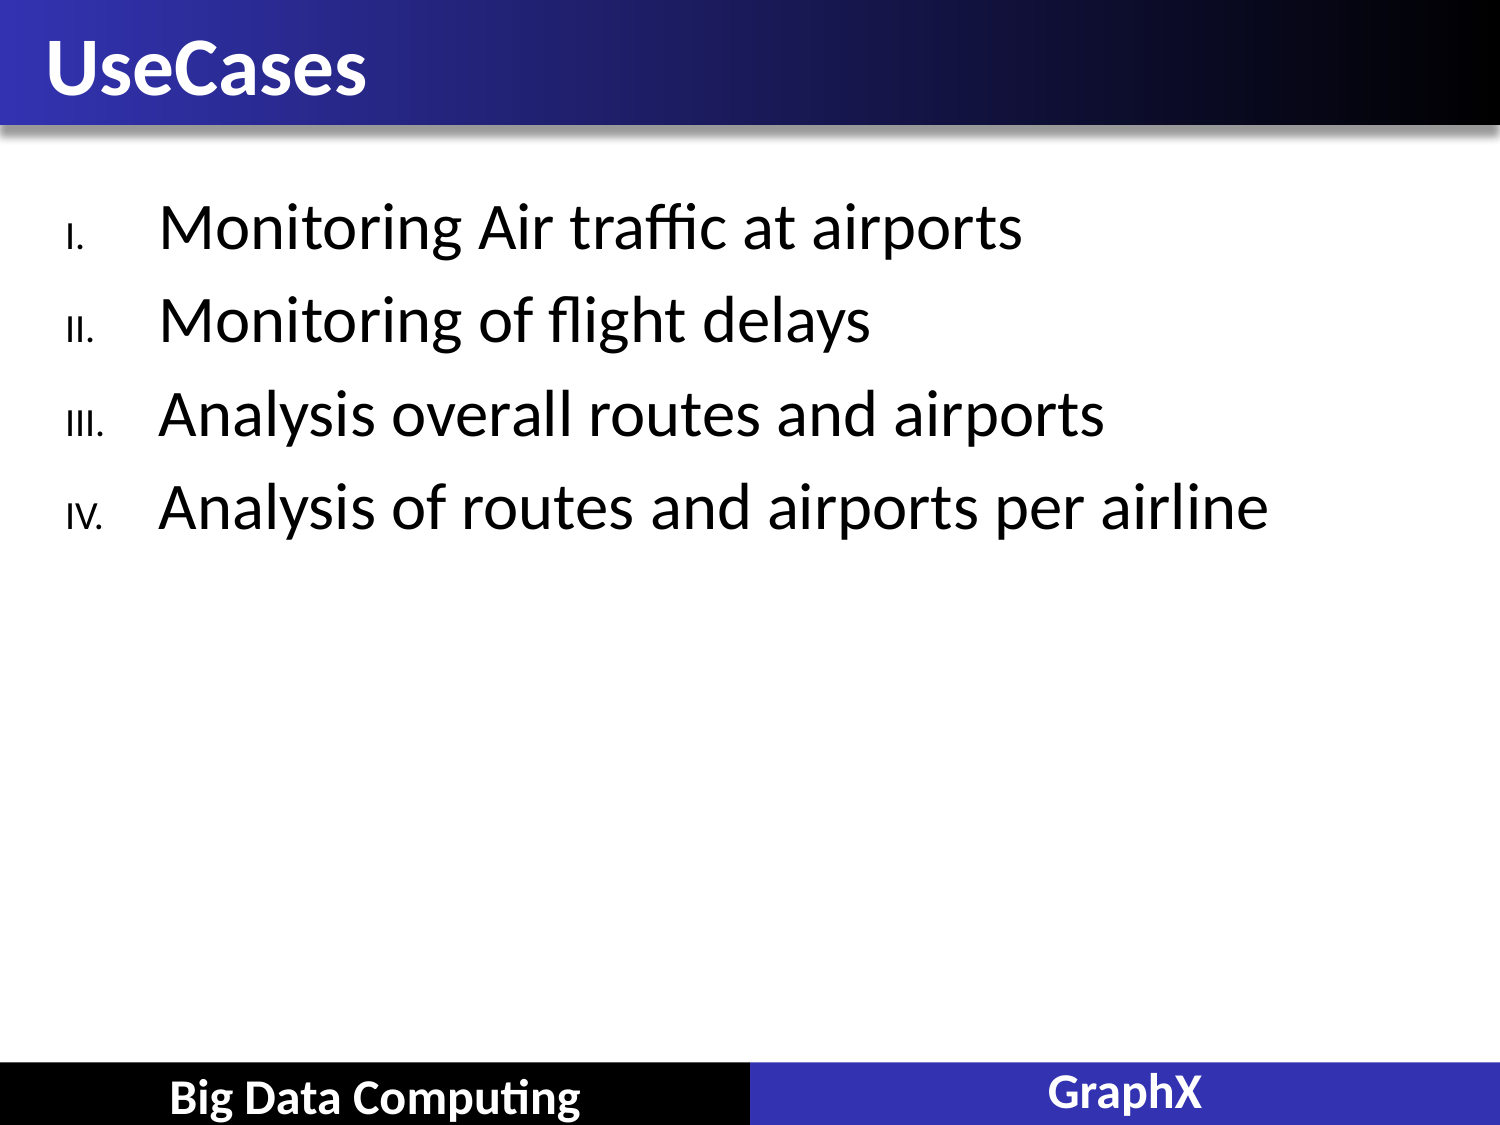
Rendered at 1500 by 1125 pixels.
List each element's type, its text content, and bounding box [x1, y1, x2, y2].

text_box GraphX [749, 1058, 1500, 1119]
text_box Big Data Computing [0, 1070, 749, 1119]
list Monitoring Air traffic at airports Monitoring of flight delays Analysis overall routes and airports Analysis of routes and airports per airline [49, 174, 1426, 1006]
title UseCases [0, 0, 1463, 126]
